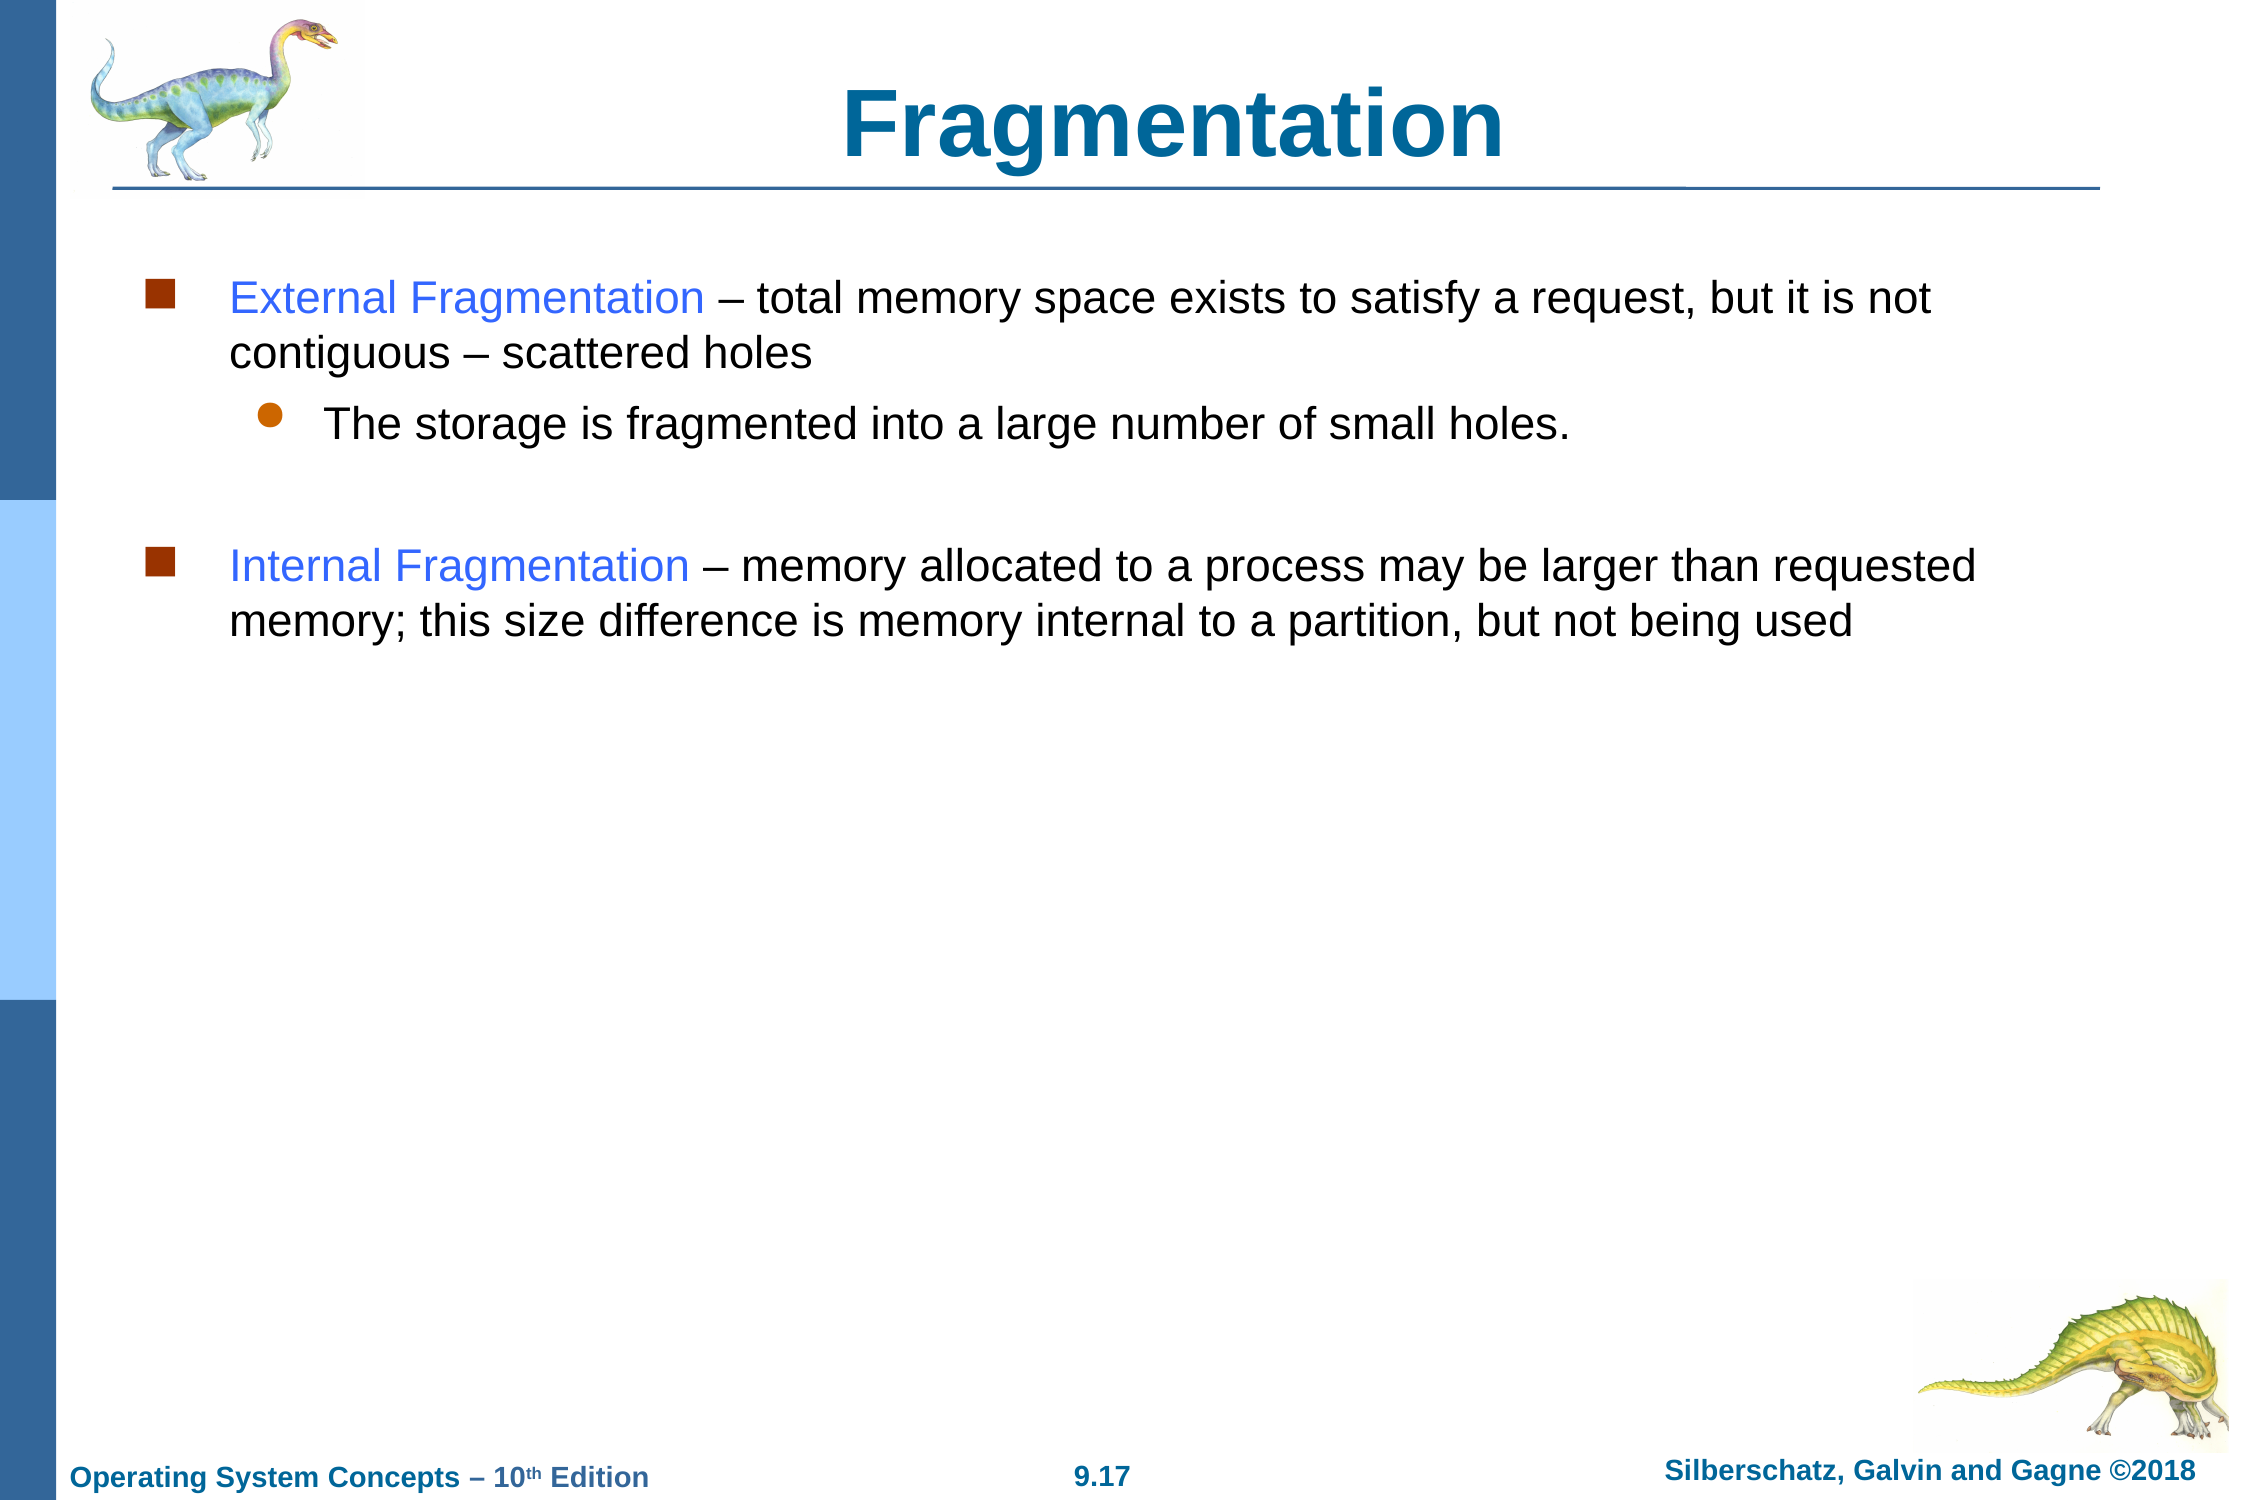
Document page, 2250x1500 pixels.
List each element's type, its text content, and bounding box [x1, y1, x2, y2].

list External Fragmentation – total memory space exists to satisfy a request, but it is not contiguous – scattered holes The storage is fragmented into a large number of small holes. Internal Fragmentation – memory allocated to a process may be larger than requested memory; this size difference is memory internal to a partition, but not being used [127, 257, 2040, 1351]
title Fragmentation [210, 60, 2138, 187]
picture [1913, 1279, 2229, 1453]
picture [70, 0, 365, 199]
